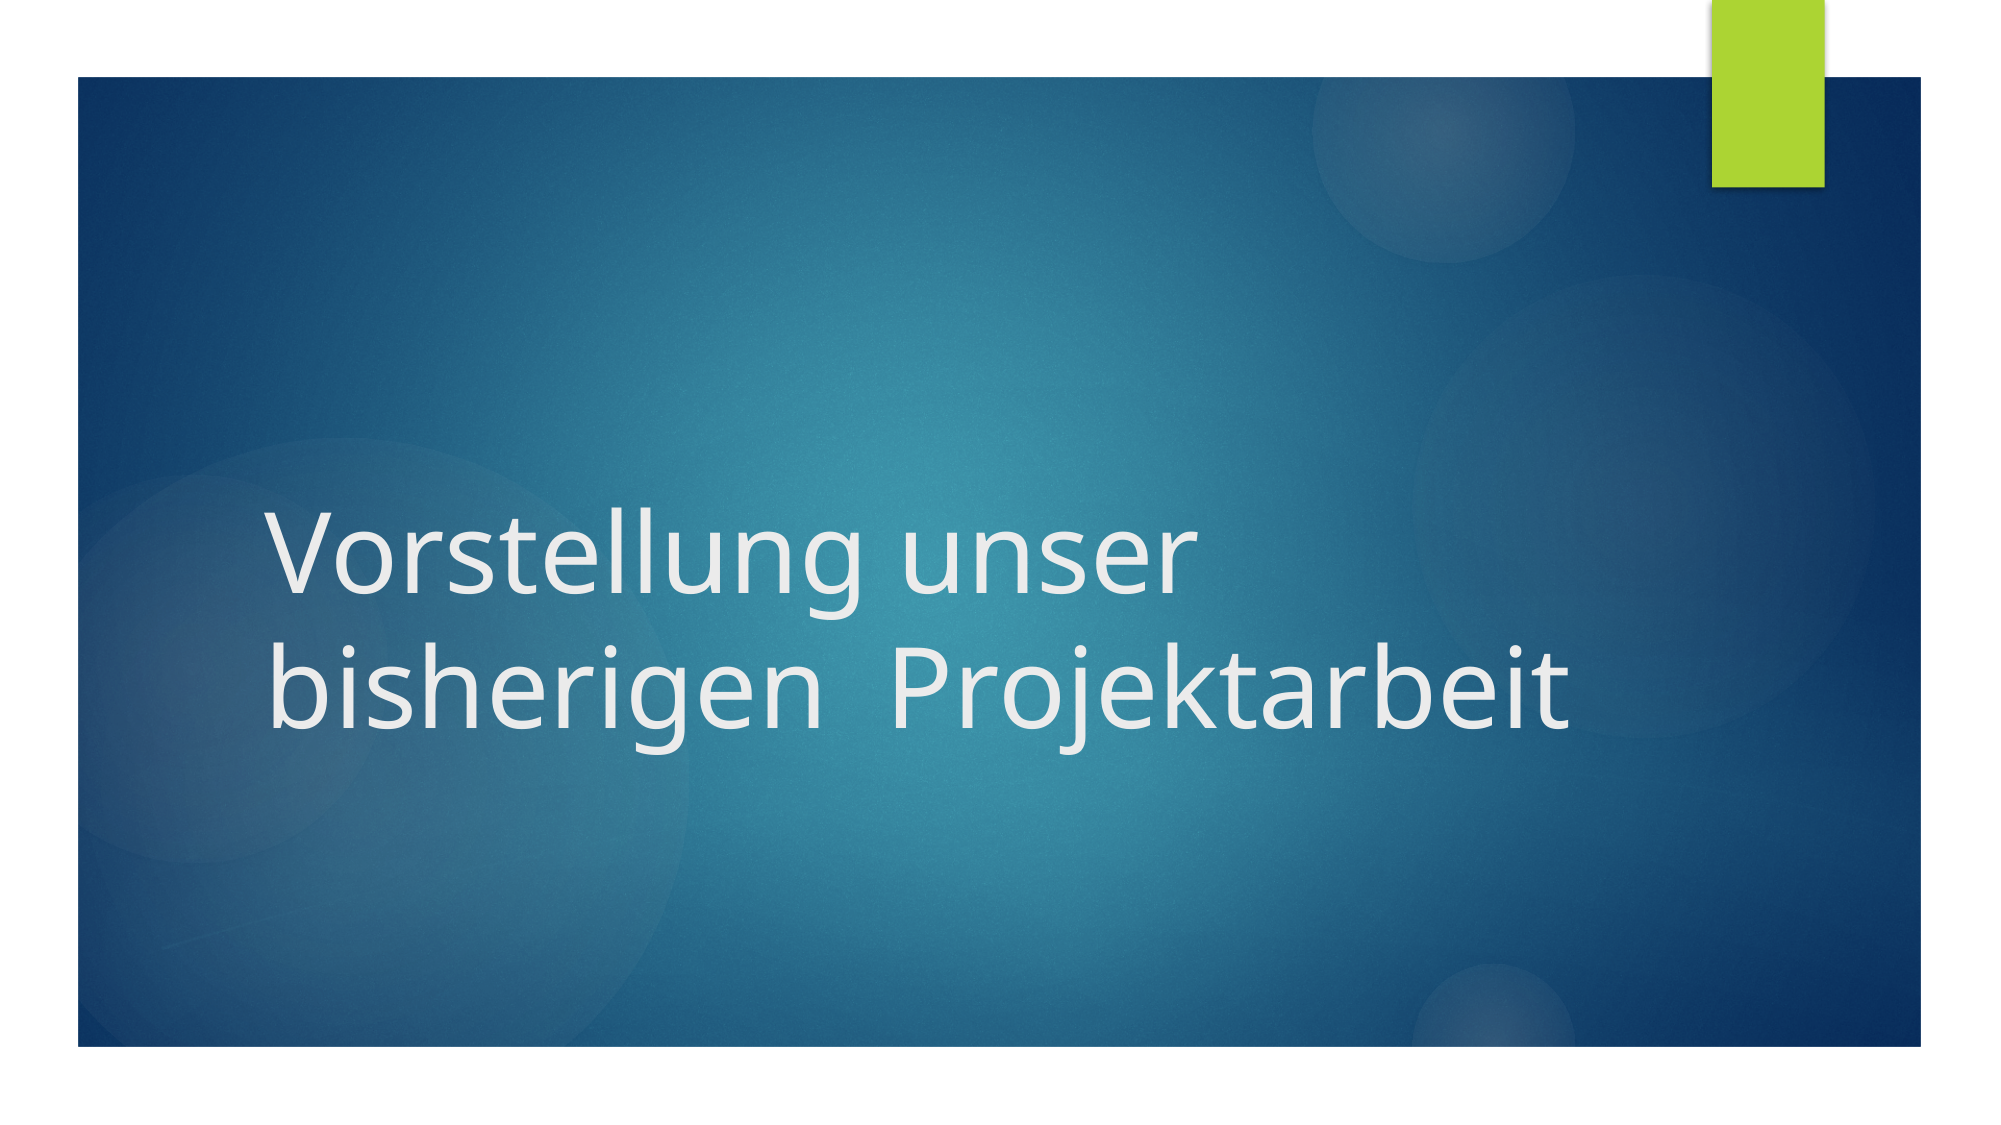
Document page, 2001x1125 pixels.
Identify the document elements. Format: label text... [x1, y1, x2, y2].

title Vorstellung unser bisherigen Projektarbeit [249, 366, 1750, 759]
